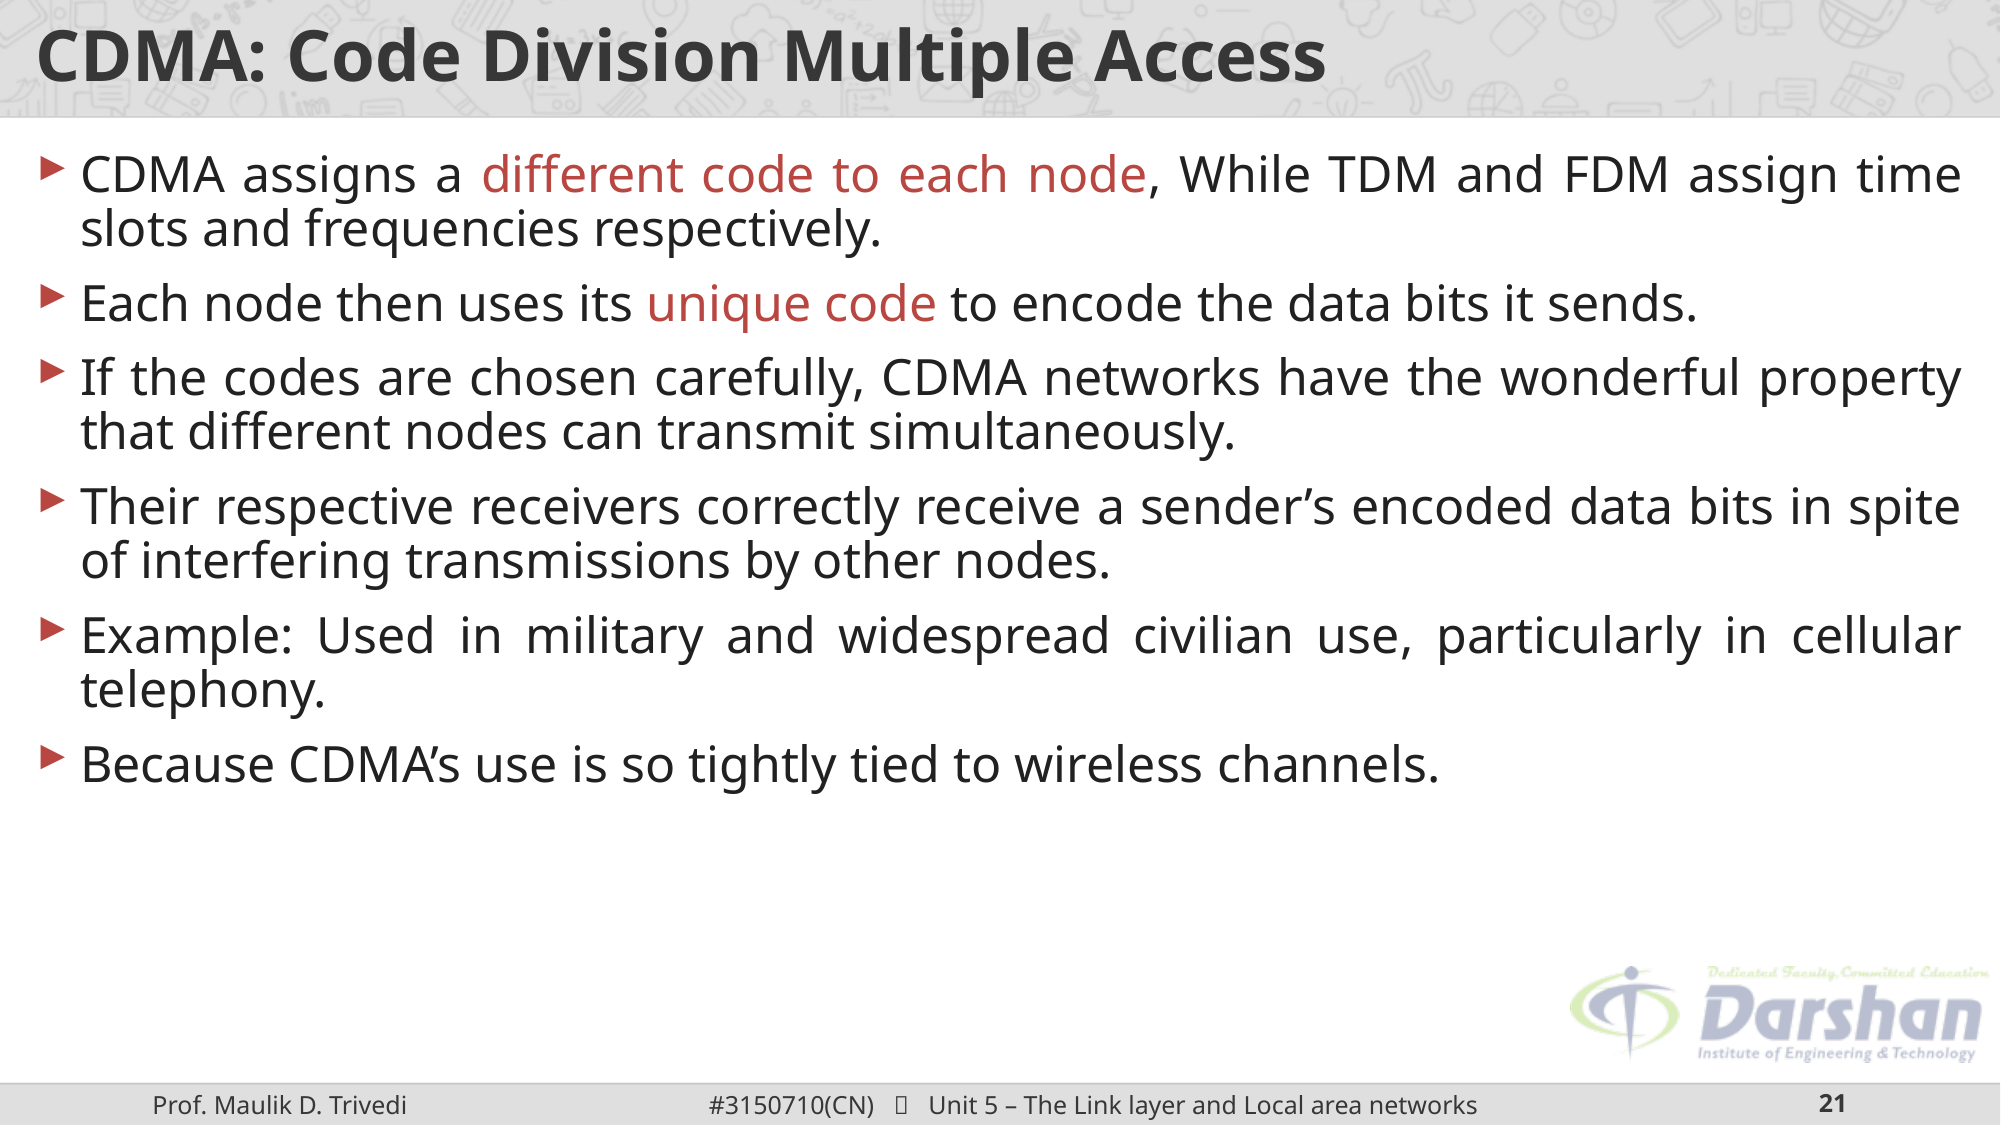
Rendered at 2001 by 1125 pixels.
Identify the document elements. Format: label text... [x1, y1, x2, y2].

list CDMA assigns a different code to each node, While TDM and FDM assign time slots and frequencies respectively. Each node then uses its unique code to encode the data bits it sends. If the codes are chosen carefully, CDMA networks have the wonderful property that different nodes can transmit simultaneously. Their respective receivers correctly receive a sender’s encoded data bits in spite of interfering transmissions by other nodes. Example: Used in military and widespread civilian use, particularly in cellular telephony. Because CDMA’s use is so tightly tied to wireless channels. [21, 141, 1979, 1059]
title CDMA: Code Division Multiple Access [0, 0, 2000, 117]
